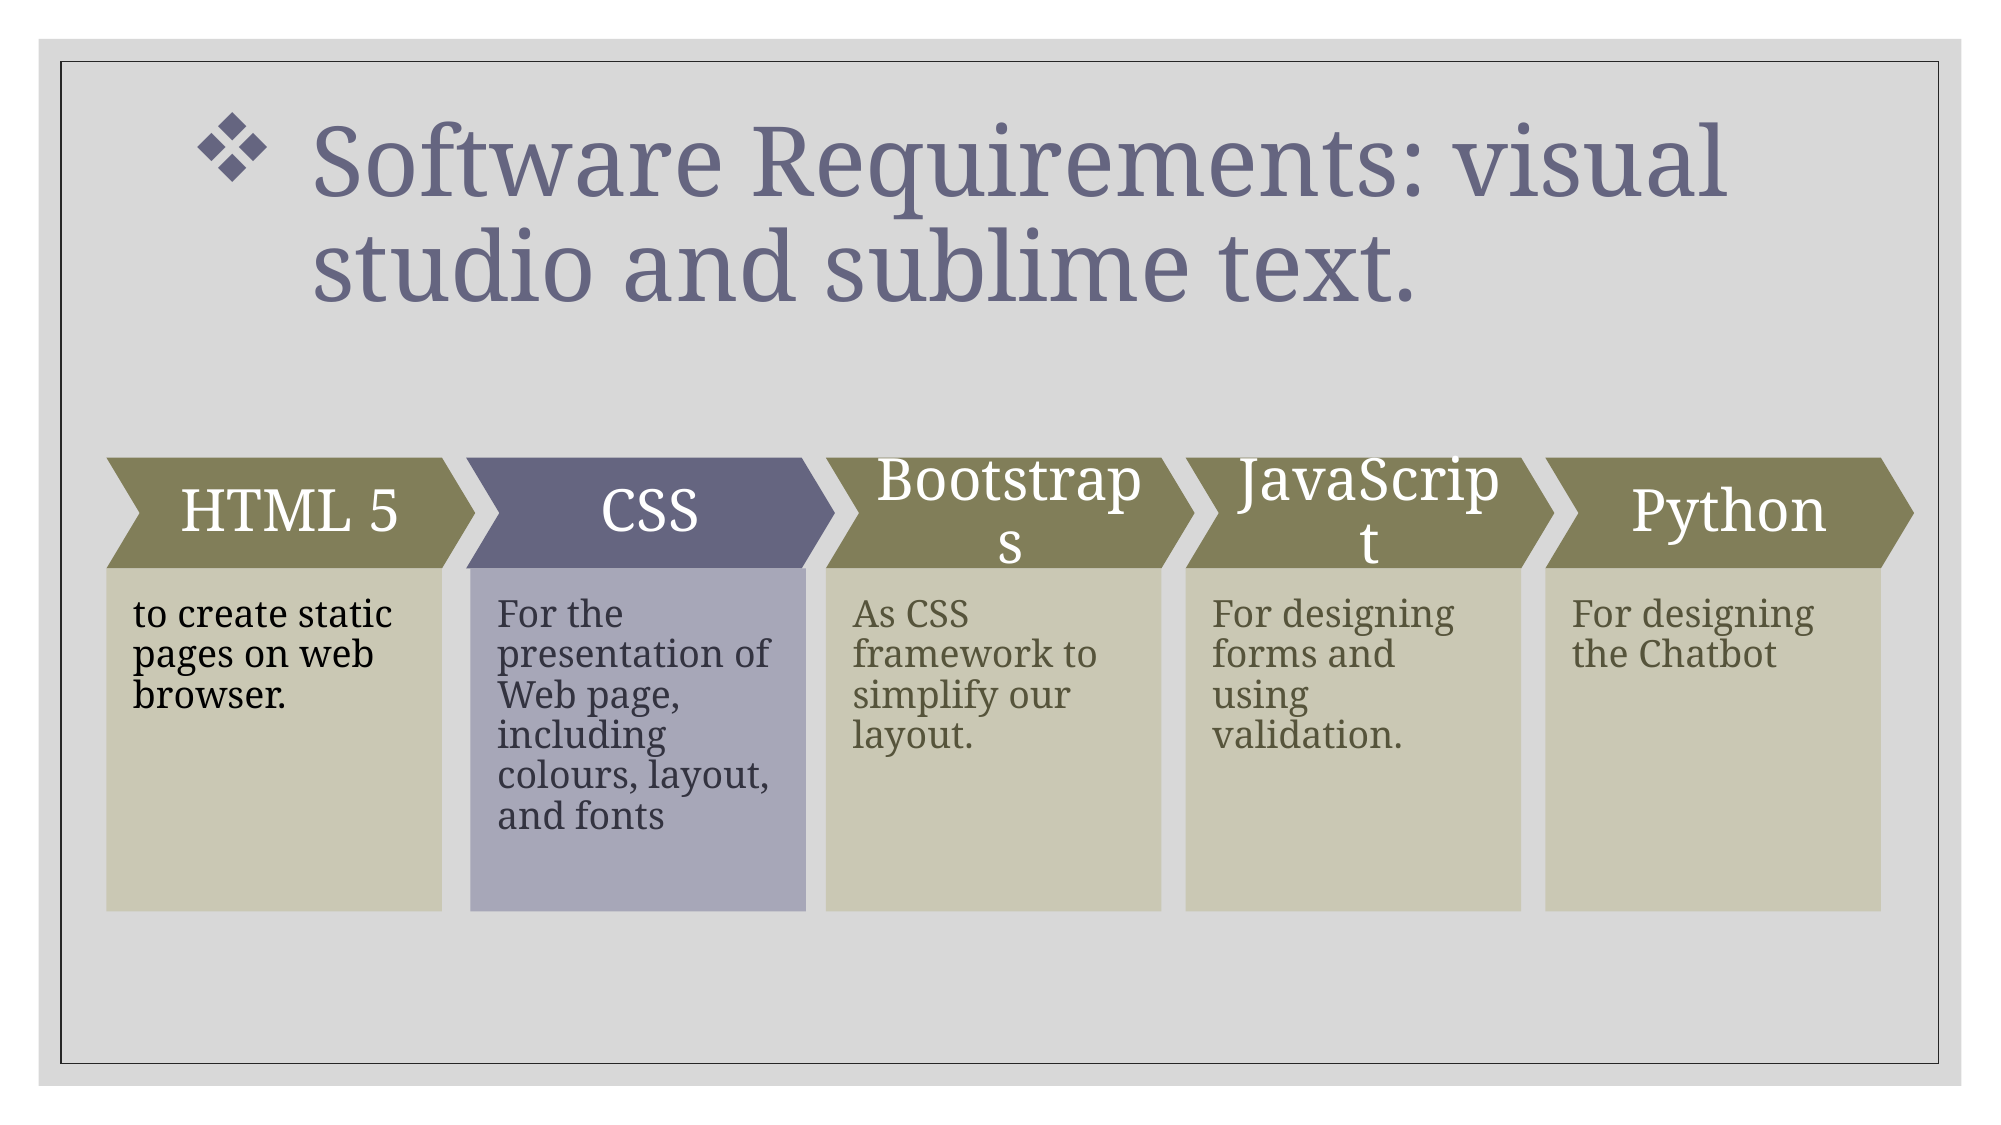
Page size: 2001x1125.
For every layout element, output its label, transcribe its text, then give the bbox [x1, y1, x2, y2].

title Software Requirements: visual studio and sublime text. [174, 105, 1825, 301]
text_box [104, 306, 1916, 1063]
